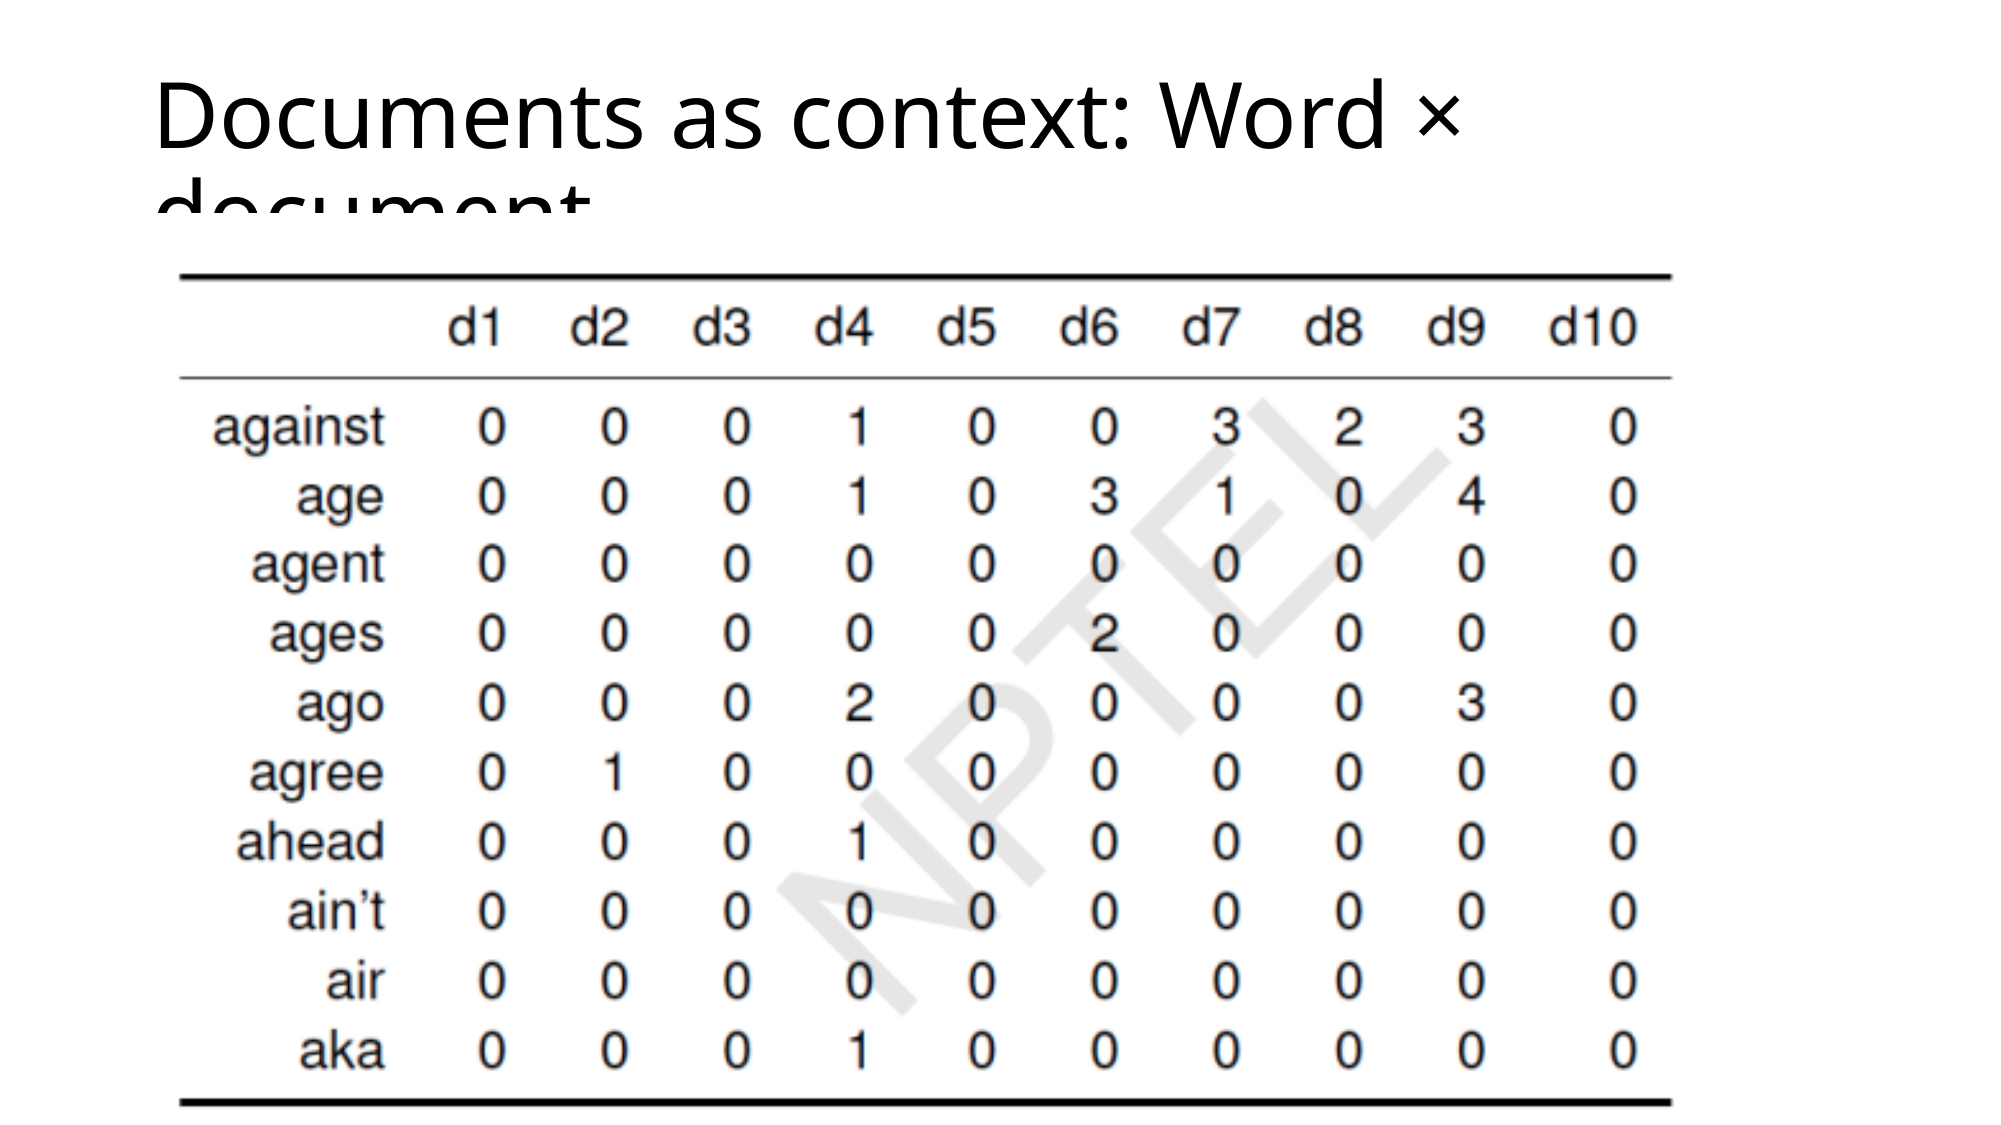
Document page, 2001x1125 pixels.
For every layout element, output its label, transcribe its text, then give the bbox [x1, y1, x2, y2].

title Documents as context: Word × document [137, 59, 1863, 278]
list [119, 213, 1735, 1125]
